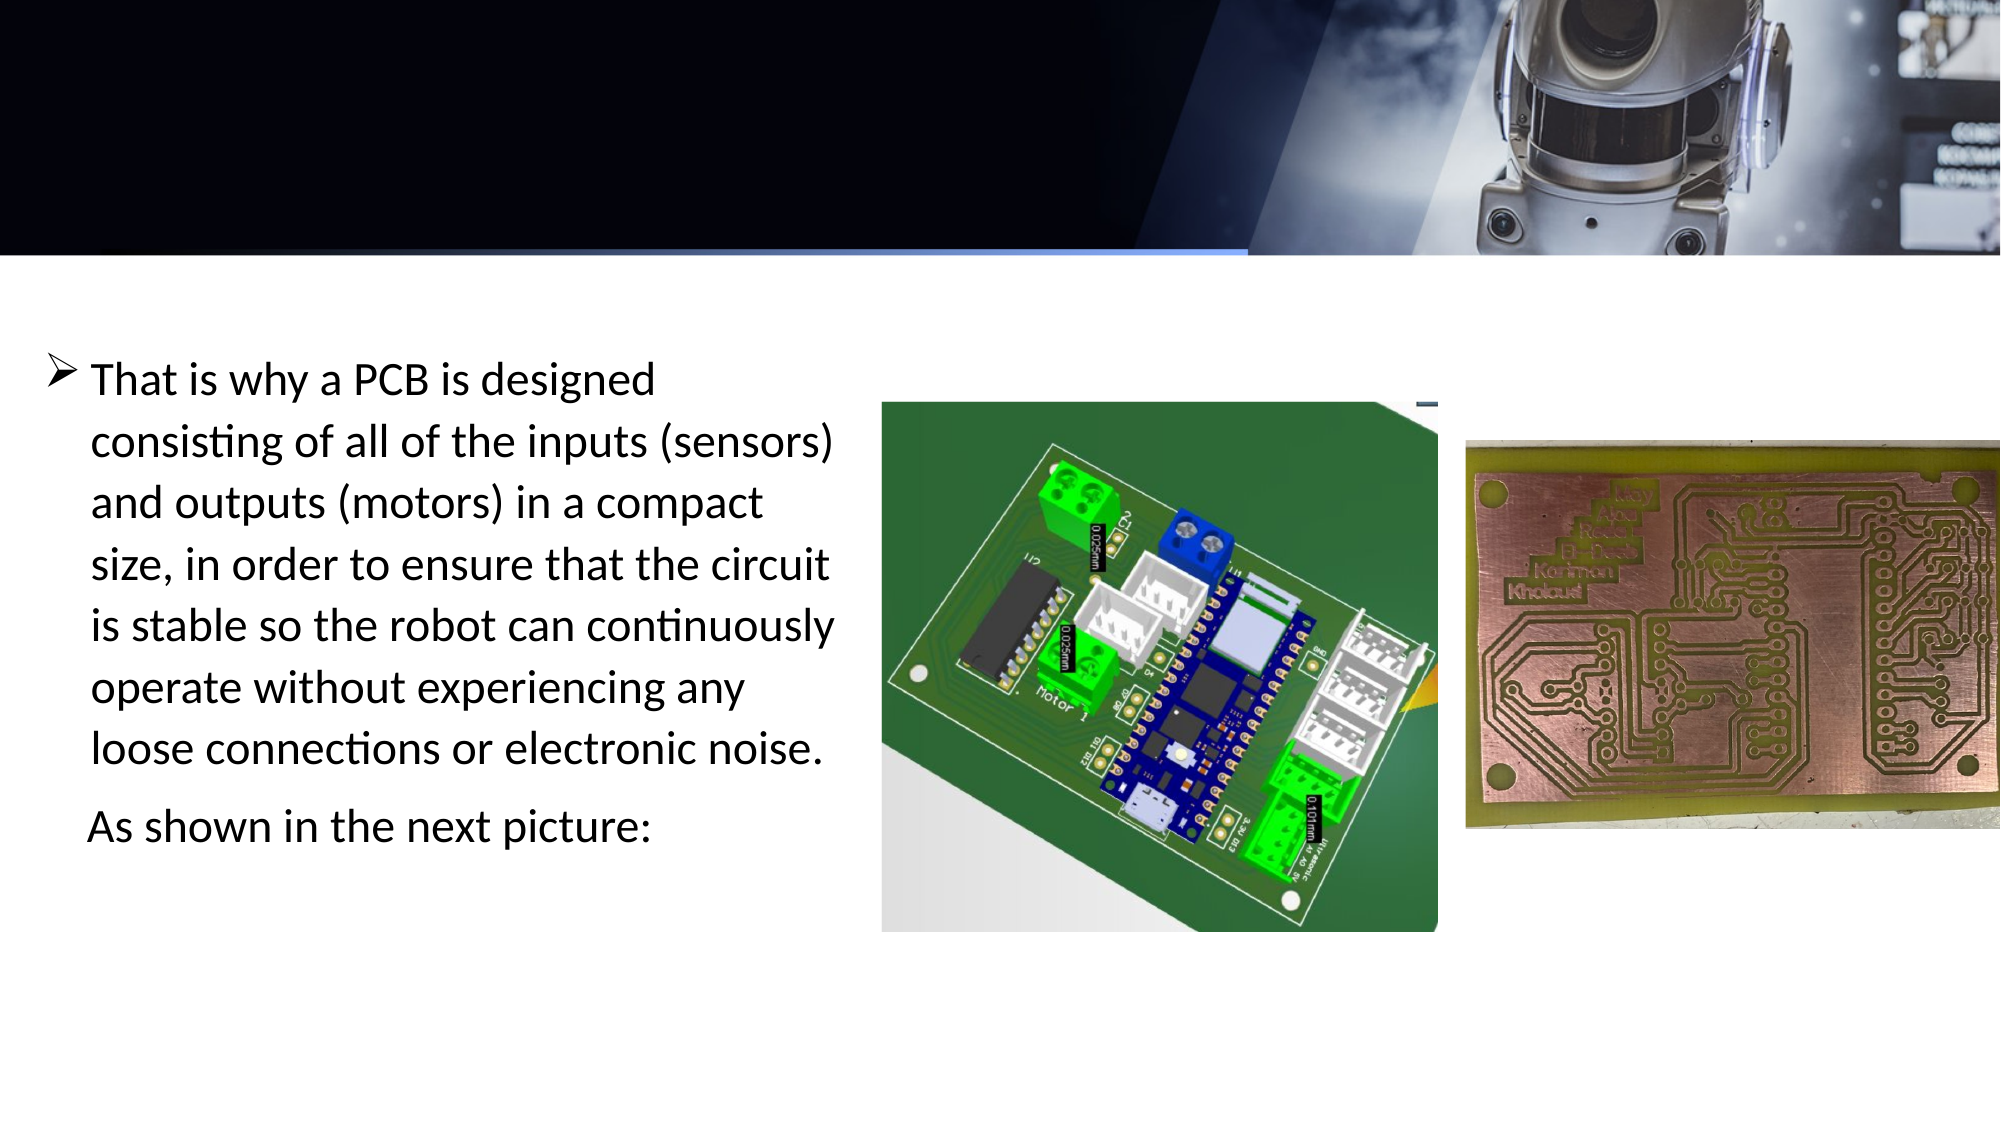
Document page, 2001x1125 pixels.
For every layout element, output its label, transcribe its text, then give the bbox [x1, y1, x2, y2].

picture [0, 0, 2001, 1125]
text_box That is why a PCB is designed consisting of all of the inputs (sensors) and outputs (motors) in a compact size, in order to ensure that the circuit is stable so the robot can continuously operate without experiencing any loose connections or electronic noise. As shown in the next picture: [29, 336, 854, 941]
